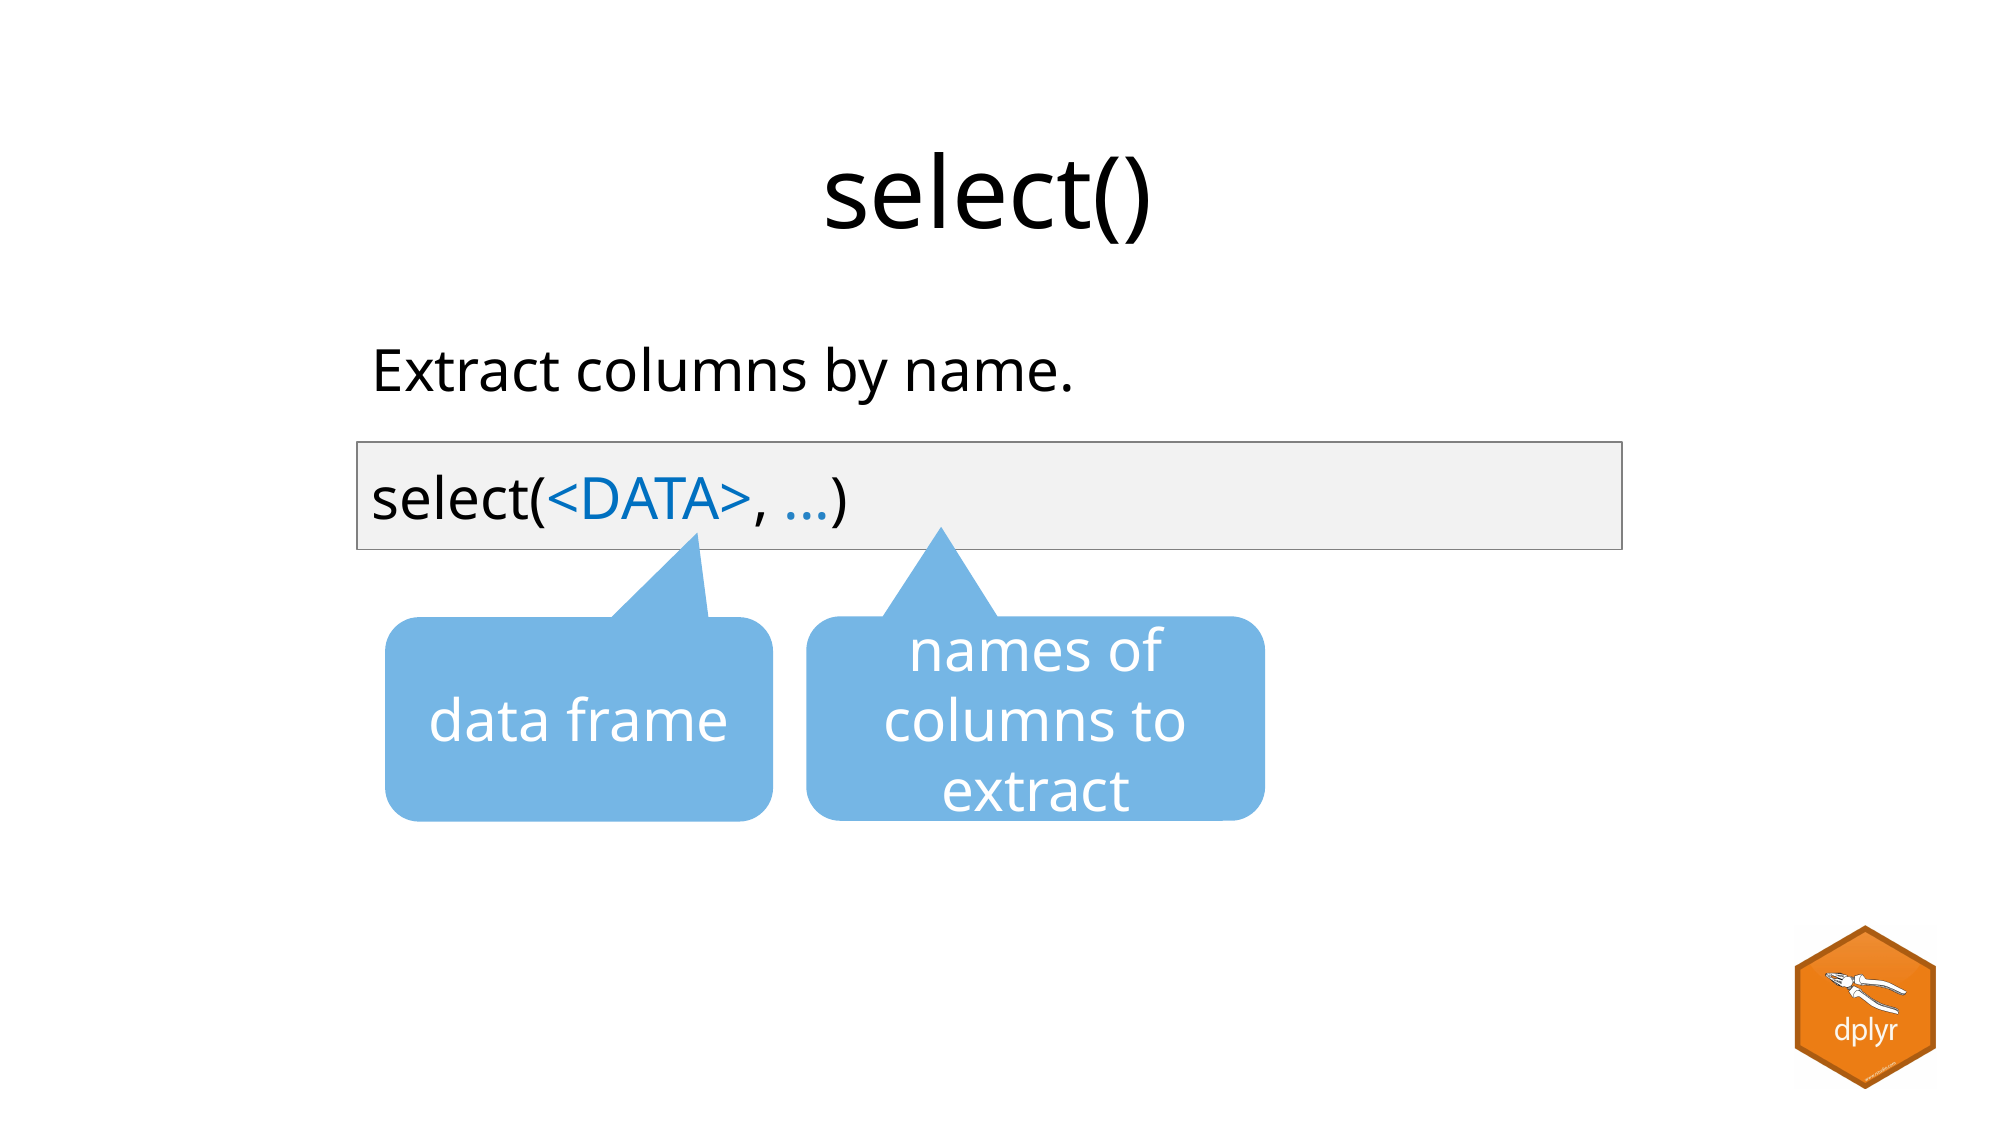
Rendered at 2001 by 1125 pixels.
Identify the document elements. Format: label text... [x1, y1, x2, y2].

picture [1794, 925, 1937, 1089]
text_box names of columns to extract [806, 561, 1266, 876]
text_box select() [807, 121, 1168, 257]
text_box Extract columns by name. [356, 326, 1150, 411]
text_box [384, 616, 774, 822]
text_box [917, 557, 965, 561]
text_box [356, 441, 1623, 550]
